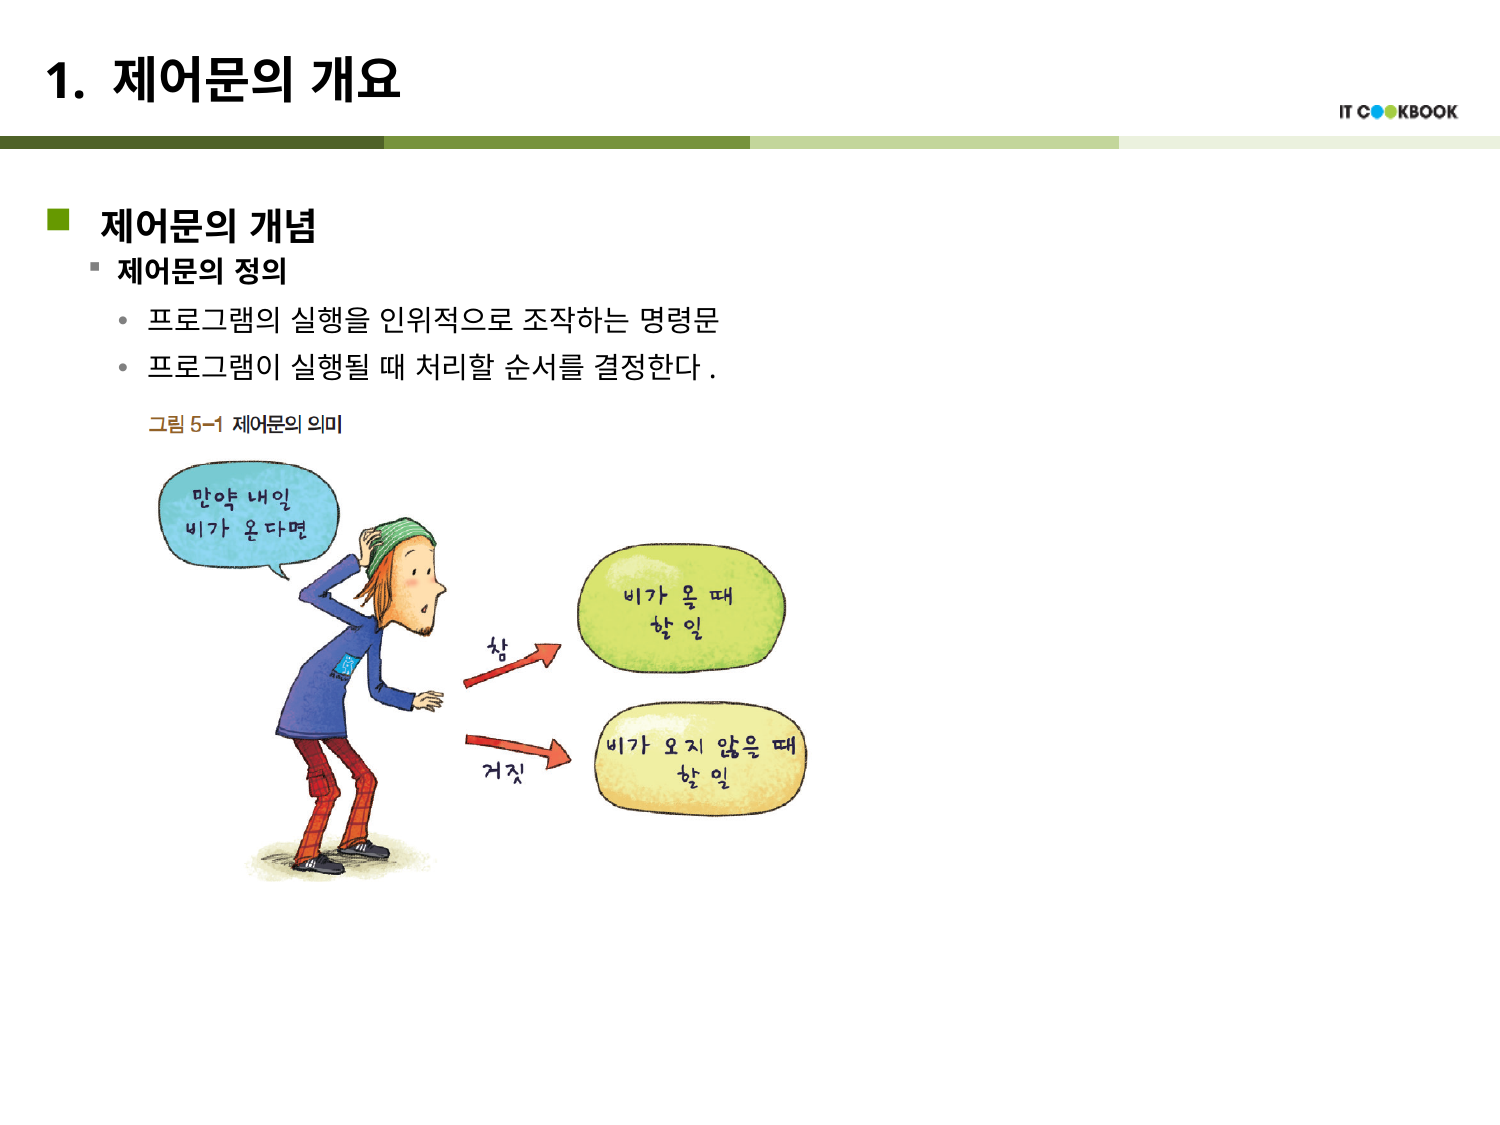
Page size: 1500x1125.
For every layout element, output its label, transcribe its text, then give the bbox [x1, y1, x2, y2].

picture [1340, 105, 1459, 120]
list 제어문의 개념 제어문의 정의 프로그램의 실행을 인위적으로 조작하는 명령문 프로그램이 실행될 때 처리할 순서를 결정한다. [29, 172, 1459, 1095]
picture [139, 408, 833, 882]
title 1. 제어문의 개요 [29, 32, 1312, 124]
